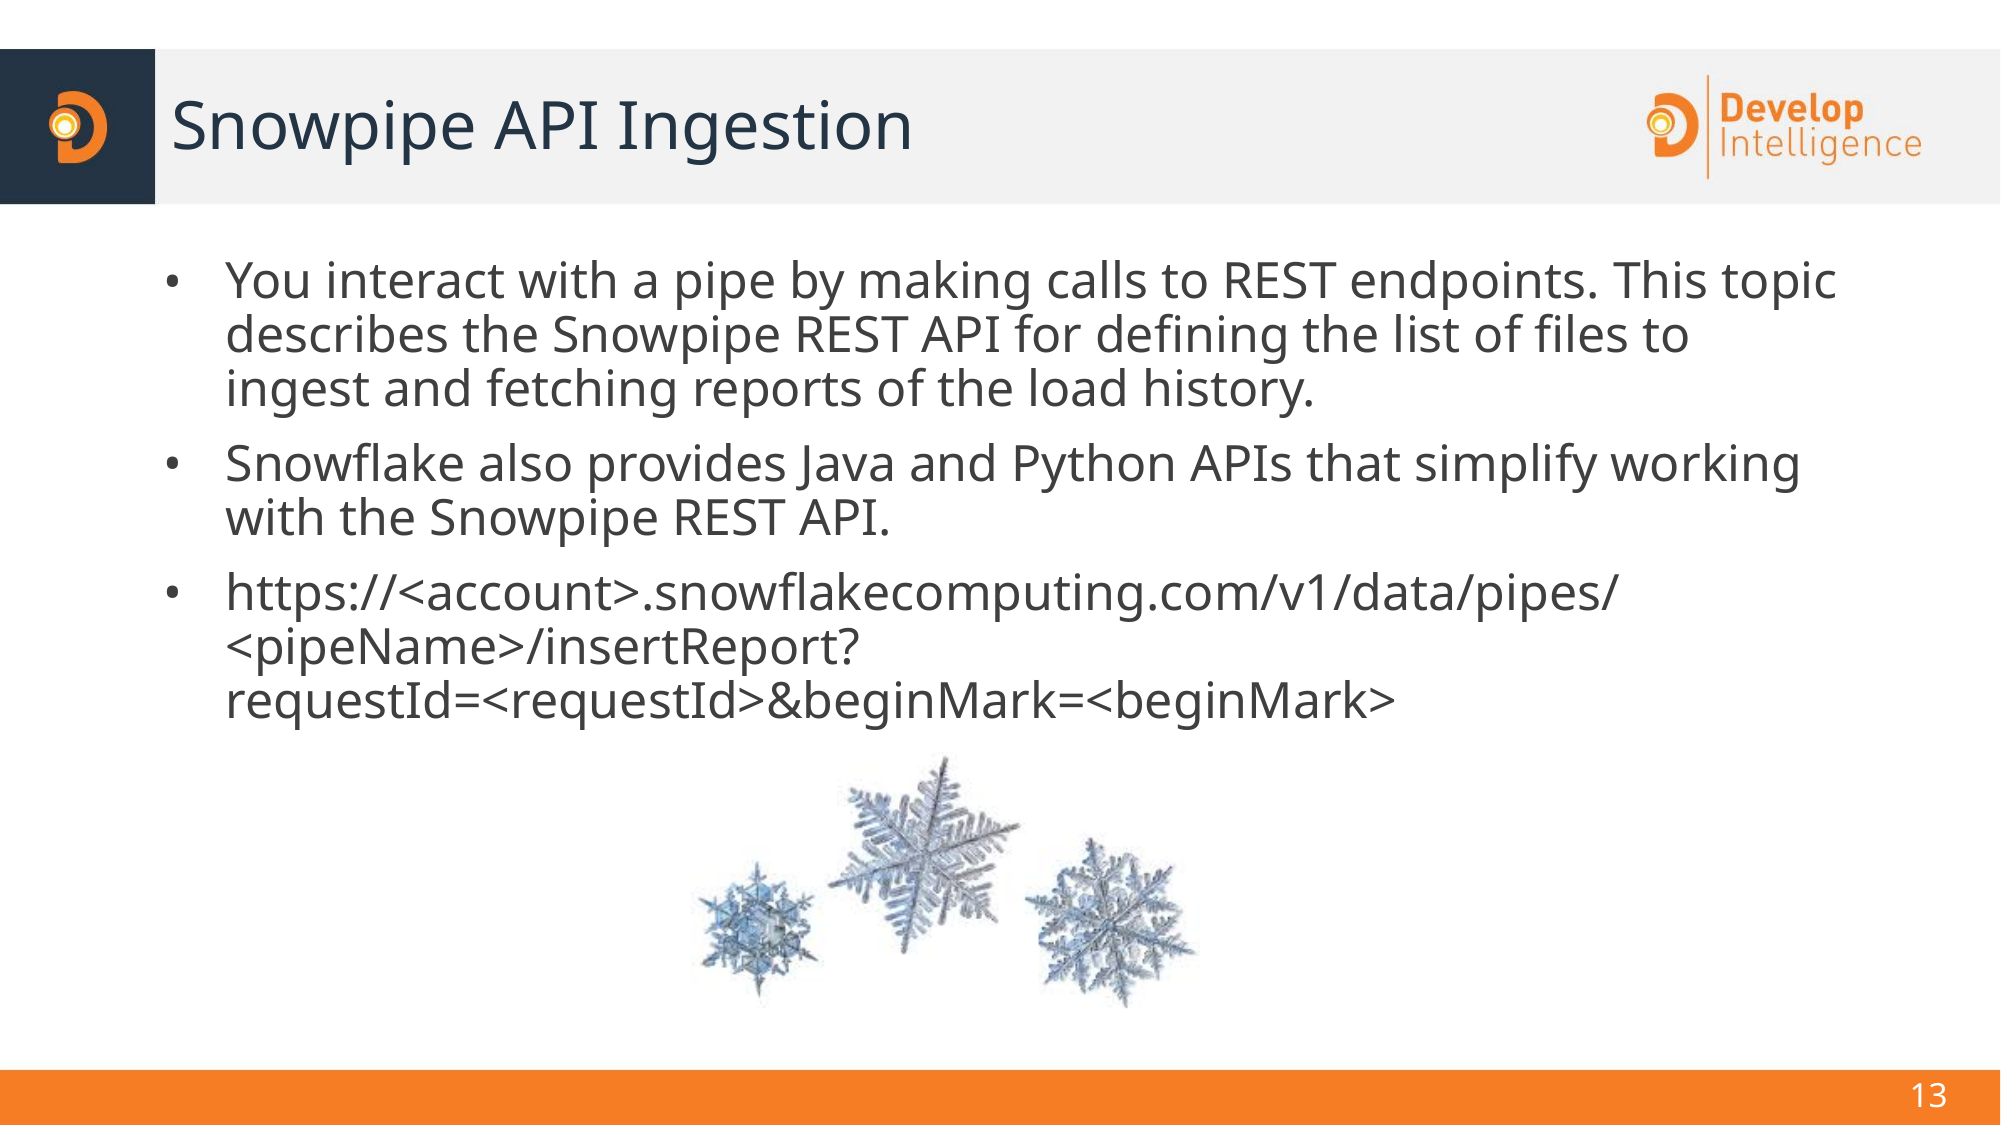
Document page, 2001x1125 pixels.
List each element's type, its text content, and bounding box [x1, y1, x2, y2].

list You interact with a pipe by making calls to REST endpoints. This topic describes the Snowpipe REST API for defining the list of files to ingest and fetching reports of the load history. Snowflake also provides Java and Python APIs that simplify working with the Snowpipe REST API. https://<account>.snowflakecomputing.com/v1/data/pipes/<pipeName>/insertReport?requestId=<requestId>&beginMark=<beginMark> [135, 248, 1861, 1016]
title Snowpipe API Ingestion [156, 53, 1999, 203]
slide_number 13 [1860, 1072, 1998, 1122]
picture [0, 0, 2001, 1125]
